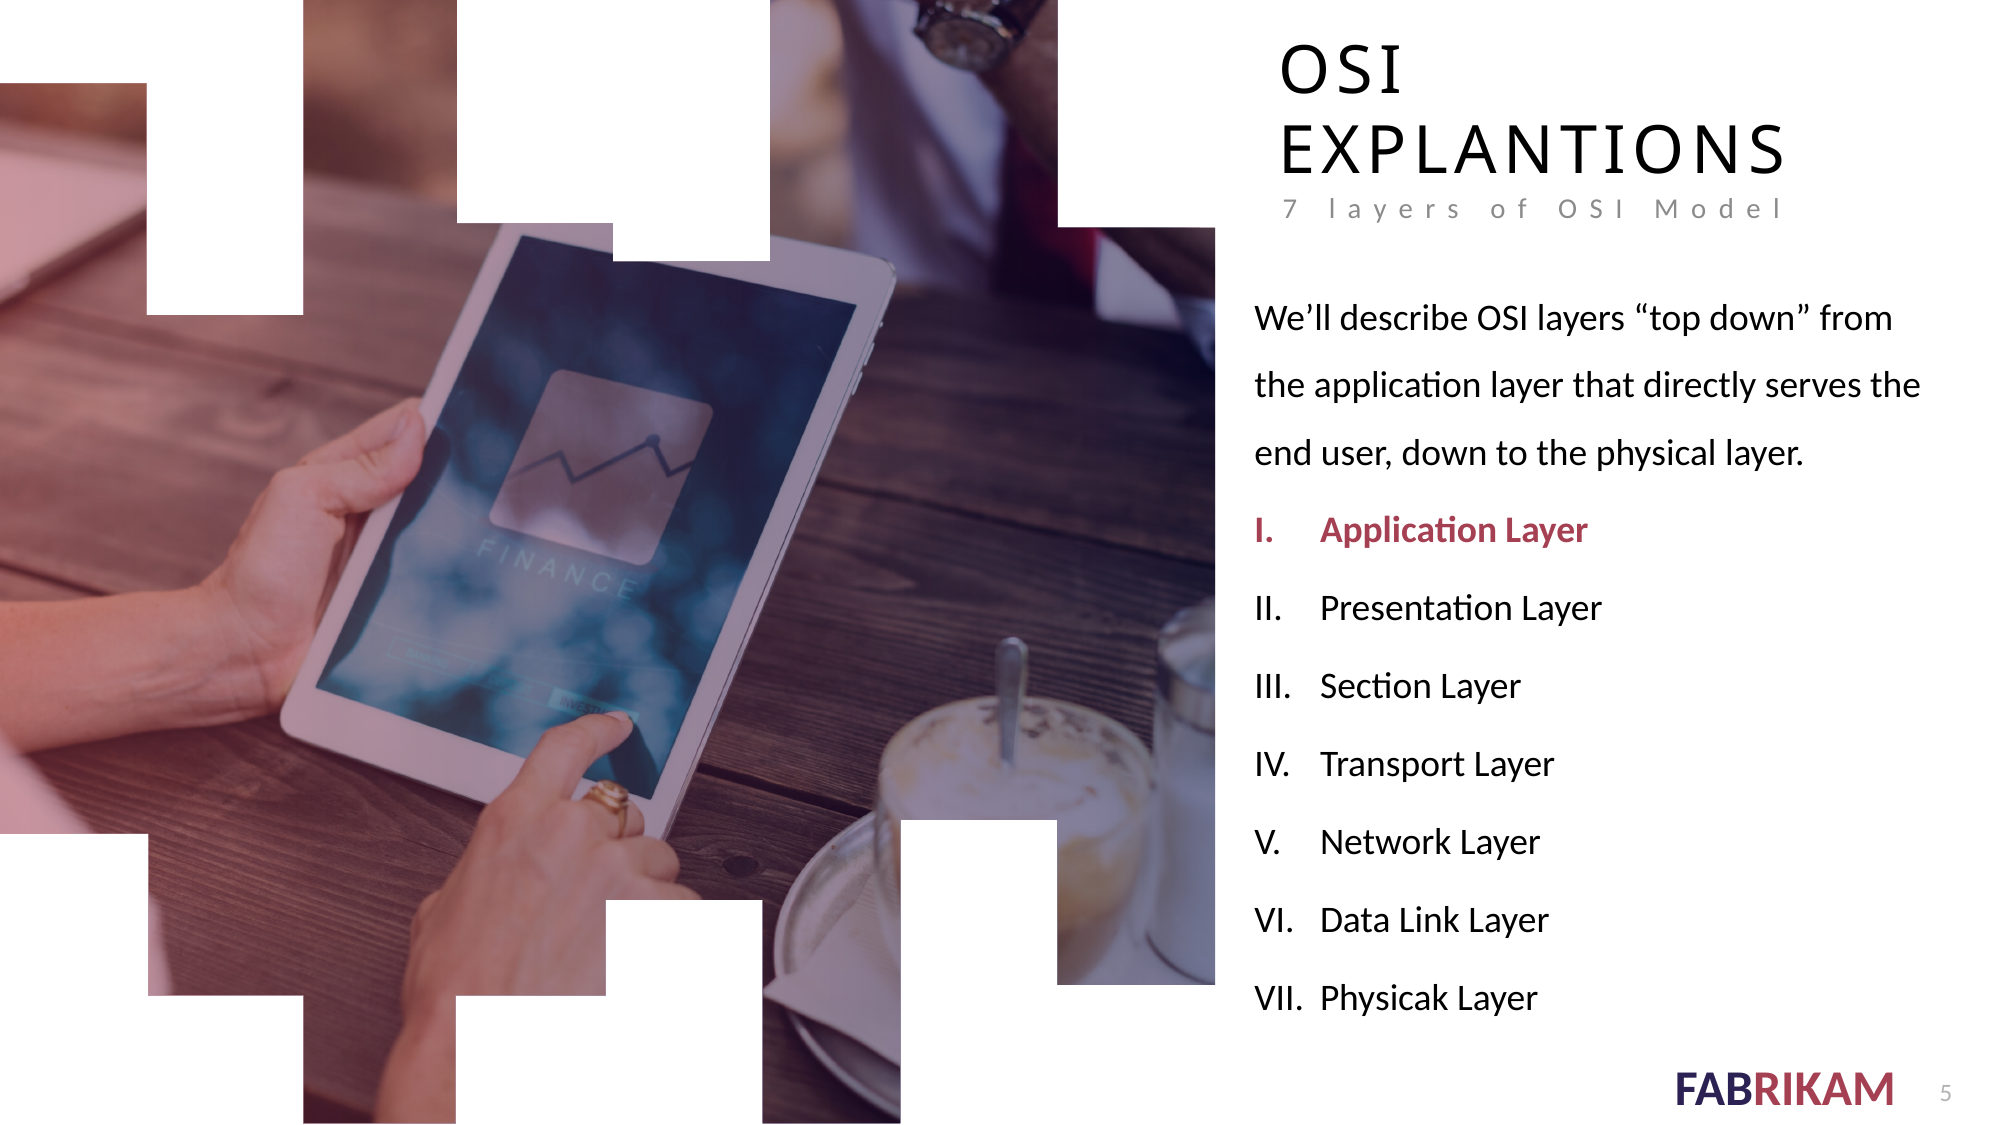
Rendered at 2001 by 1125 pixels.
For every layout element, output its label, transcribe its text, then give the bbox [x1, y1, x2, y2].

slide_number 5 [1894, 1061, 1968, 1121]
list 7 layers of OSI Model [1282, 164, 1938, 232]
list We’ll describe OSI layers “top down” from the application layer that directly serves the end user, down to the physical layer. Application Layer Presentation Layer Section Layer Transport Layer Network Layer Data Link Layer Physicak Layer [1254, 262, 1938, 1061]
picture [0, 0, 1216, 1124]
title Osi explantions [1278, 59, 1938, 154]
